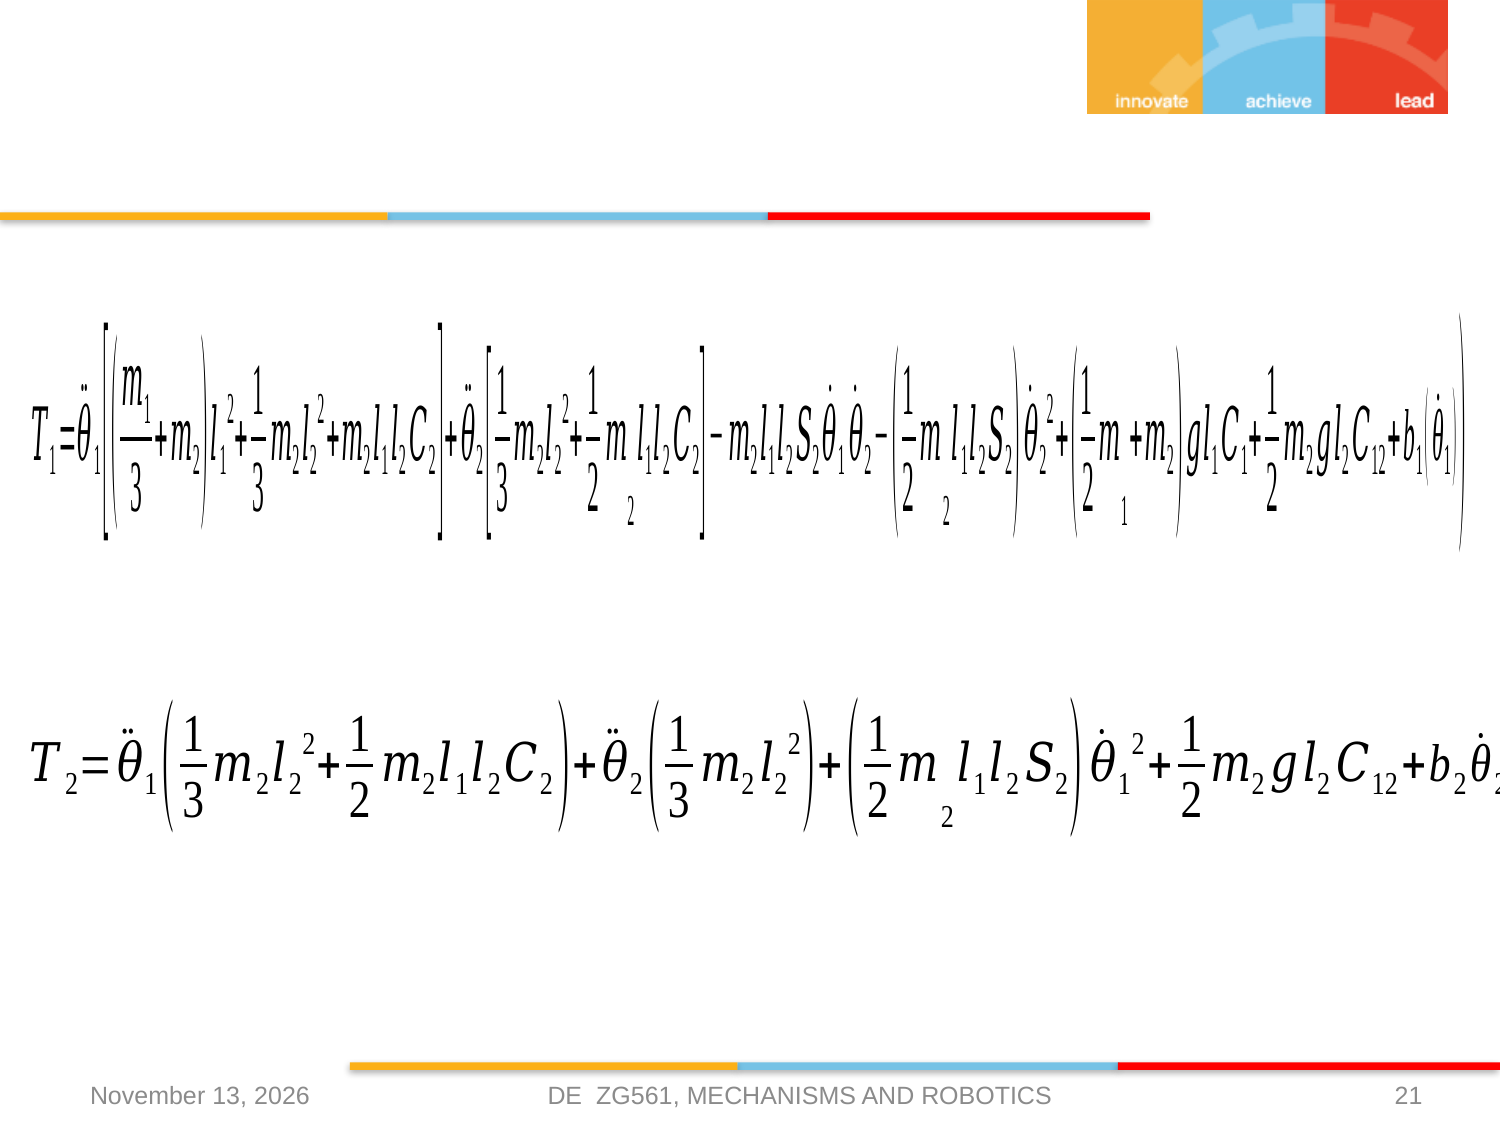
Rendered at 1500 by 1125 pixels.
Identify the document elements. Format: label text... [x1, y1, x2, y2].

picture [1087, 0, 1448, 114]
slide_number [75, 1065, 425, 1125]
footer DE ZG561, MECHANISMS AND ROBOTICS [512, 1065, 1088, 1125]
slide_number 21 [1088, 1065, 1438, 1125]
